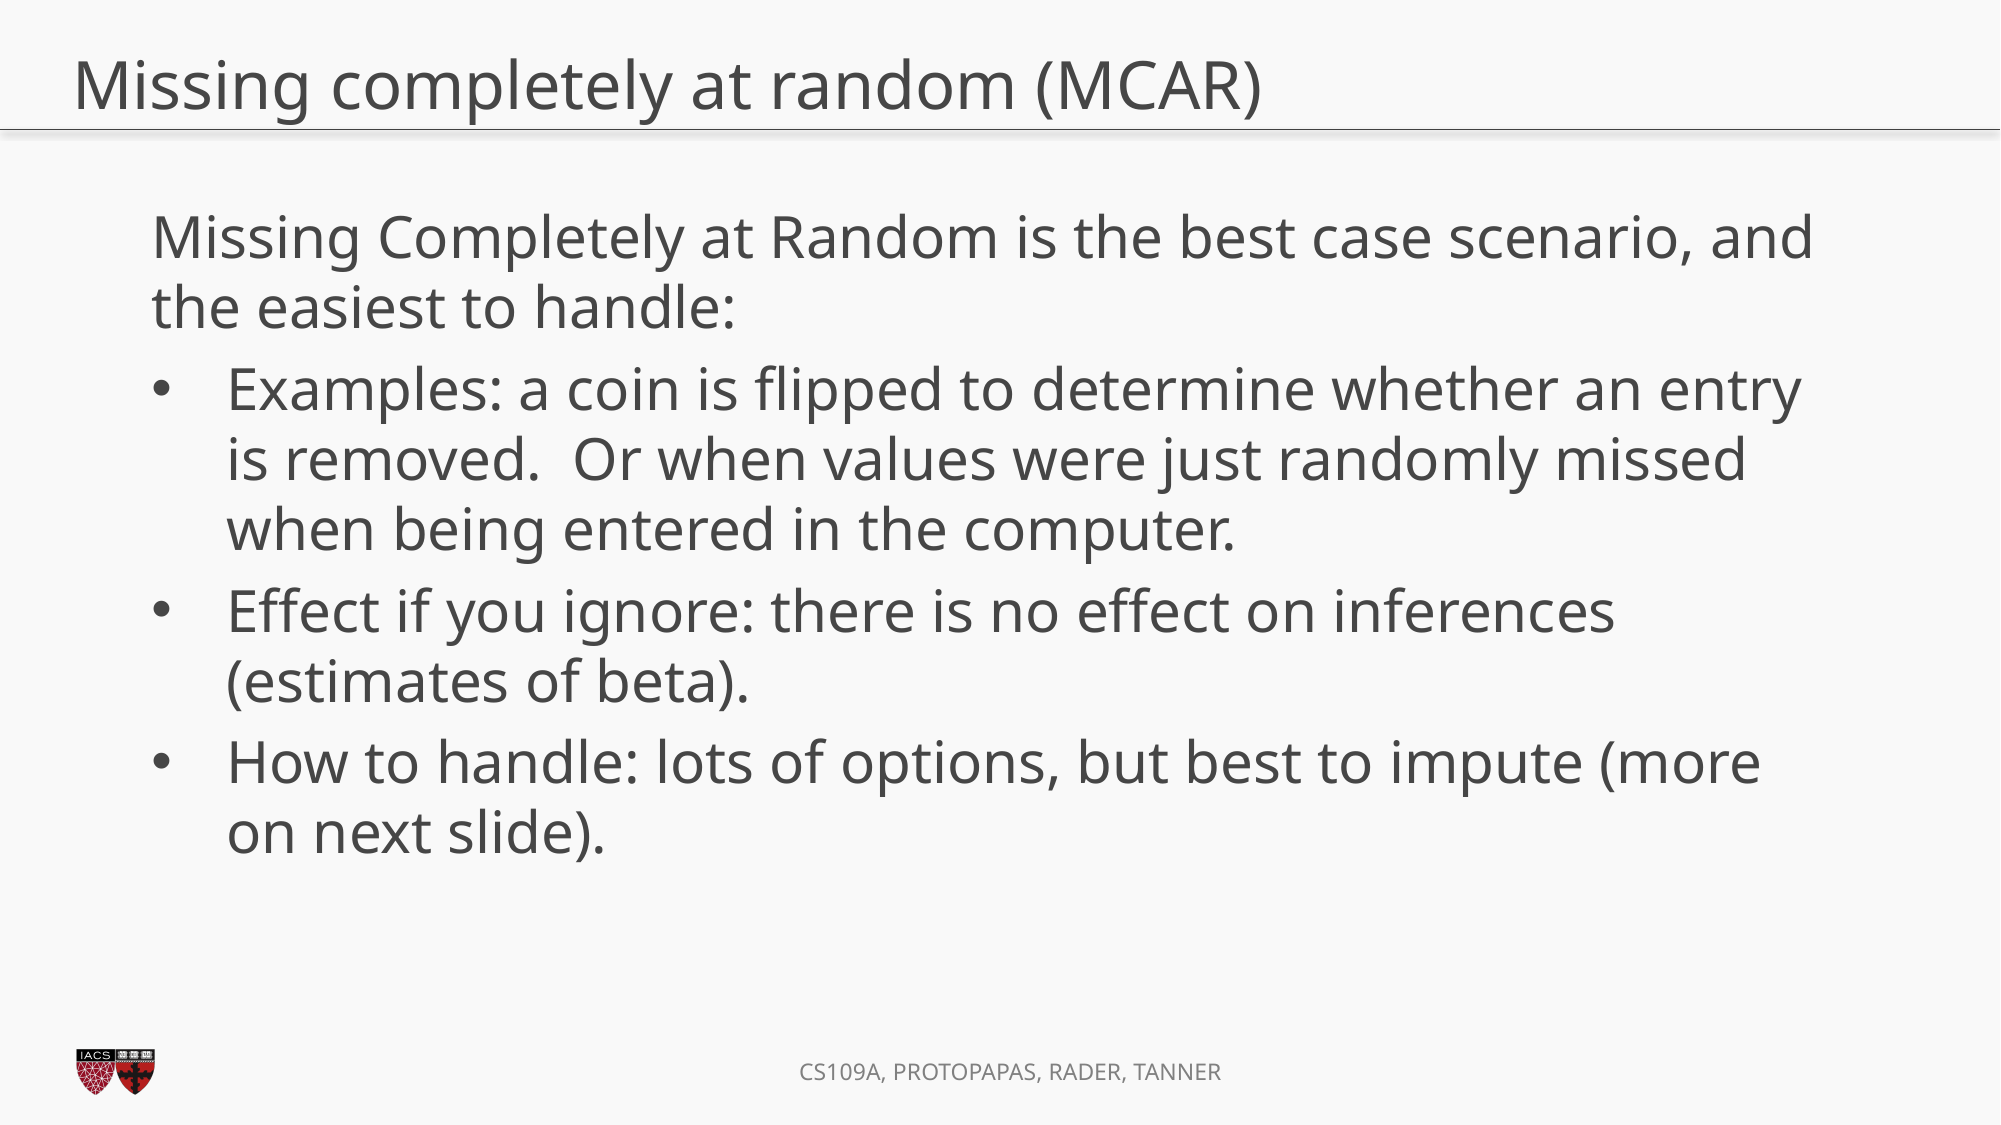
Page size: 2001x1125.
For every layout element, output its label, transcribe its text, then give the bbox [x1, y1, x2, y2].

list Missing Completely at Random is the best case scenario, and the easiest to handle: Examples: a coin is flipped to determine whether an entry is removed. Or when values were just randomly missed when being entered in the computer. Effect if you ignore: there is no effect on inferences (estimates of beta). How to handle: lots of options, but best to impute (more on next slide). [136, 193, 1831, 1075]
picture [75, 1049, 155, 1095]
title Missing completely at random (MCAR) [57, 35, 1943, 162]
